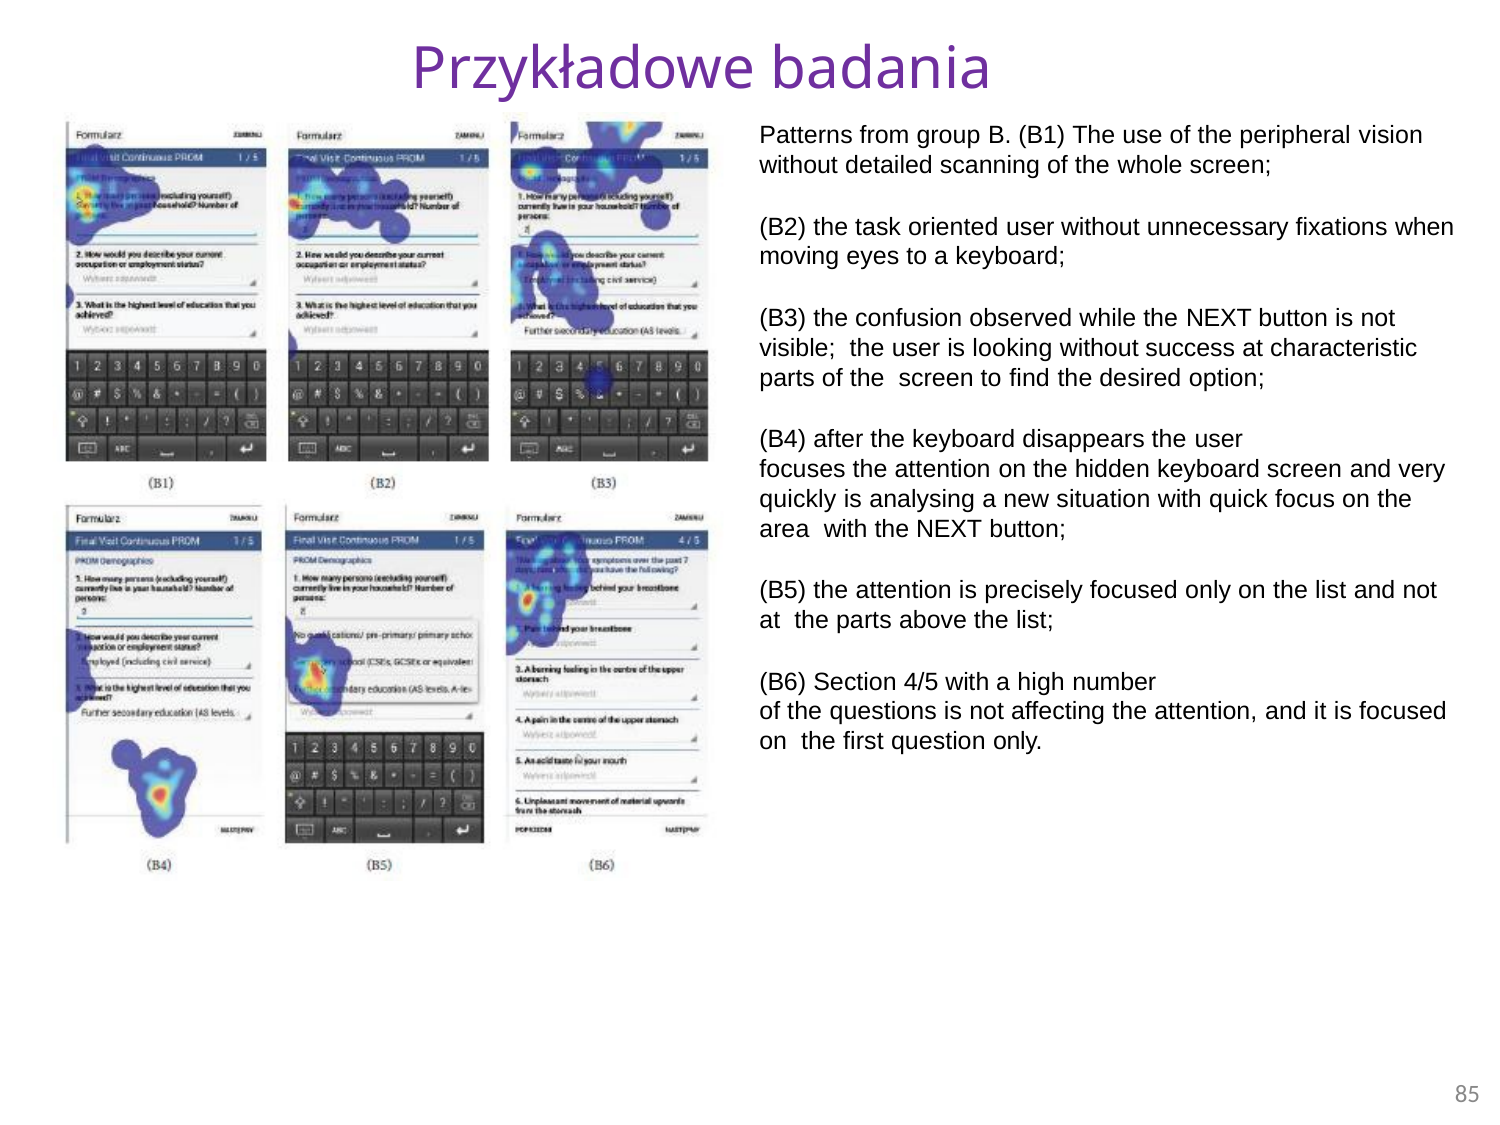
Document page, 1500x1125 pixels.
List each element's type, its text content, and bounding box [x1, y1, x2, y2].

title Przykładowe badania [409, 28, 1092, 219]
text_box Patterns from group B. (B1) The use of the peripheral vision without detailed scanning of the whole screen; (B2) the task oriented user without unnecessary fixations when moving eyes to a keyboard; (B3) the confusion observed while the NEXT button is not visible; the user is looking without success at characteristic parts of the screen to find the desired option; (B4) after the keyboard disappears the user focuses the attention on the hidden keyboard screen and very quickly is analysing a new situation with quick focus on the area with the NEXT button; (B5) the attention is precisely focused only on the list and not at the parts above the list; (B6) Section 4/5 with a high number of the questions is not affecting the attention, and it is focused on the first question only. [757, 116, 1479, 755]
text_box [52, 112, 724, 881]
slide_number 85 [1448, 1081, 1486, 1125]
